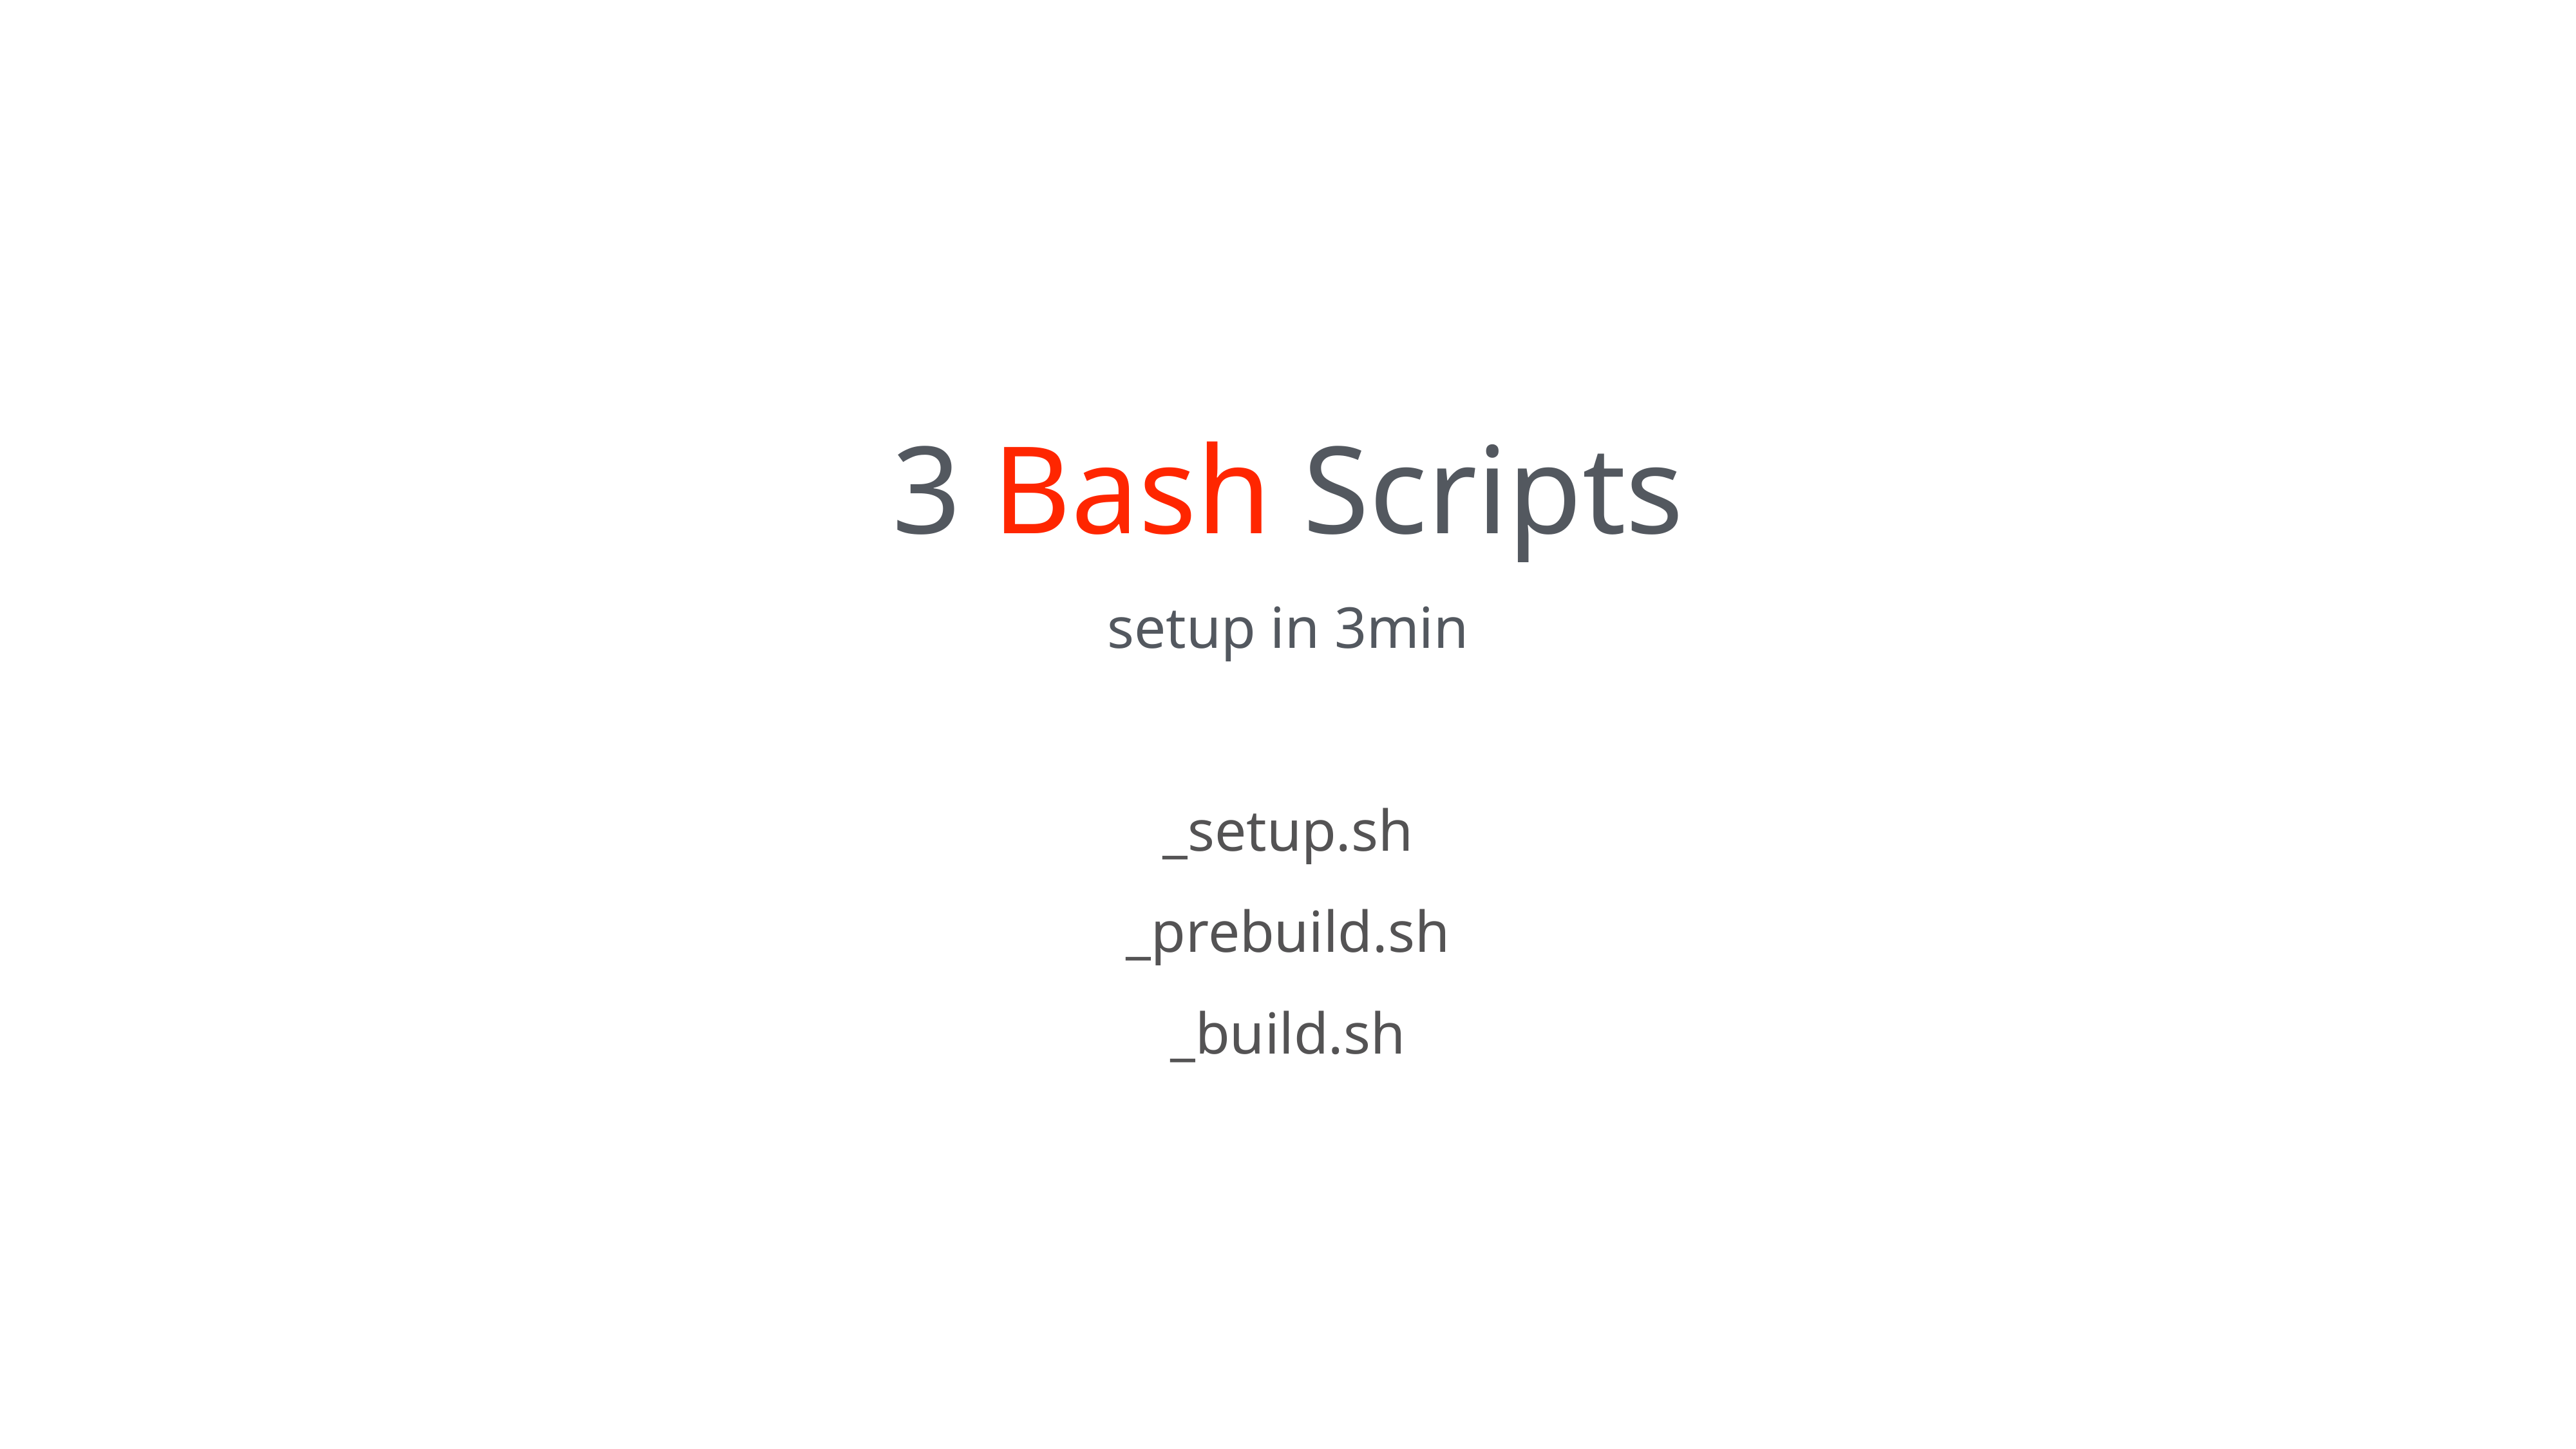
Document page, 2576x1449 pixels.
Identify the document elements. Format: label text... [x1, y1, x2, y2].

text_box 3 Bash Scripts setup in 3min _setup.sh _prebuild.sh _build.sh [271, 376, 2305, 1073]
